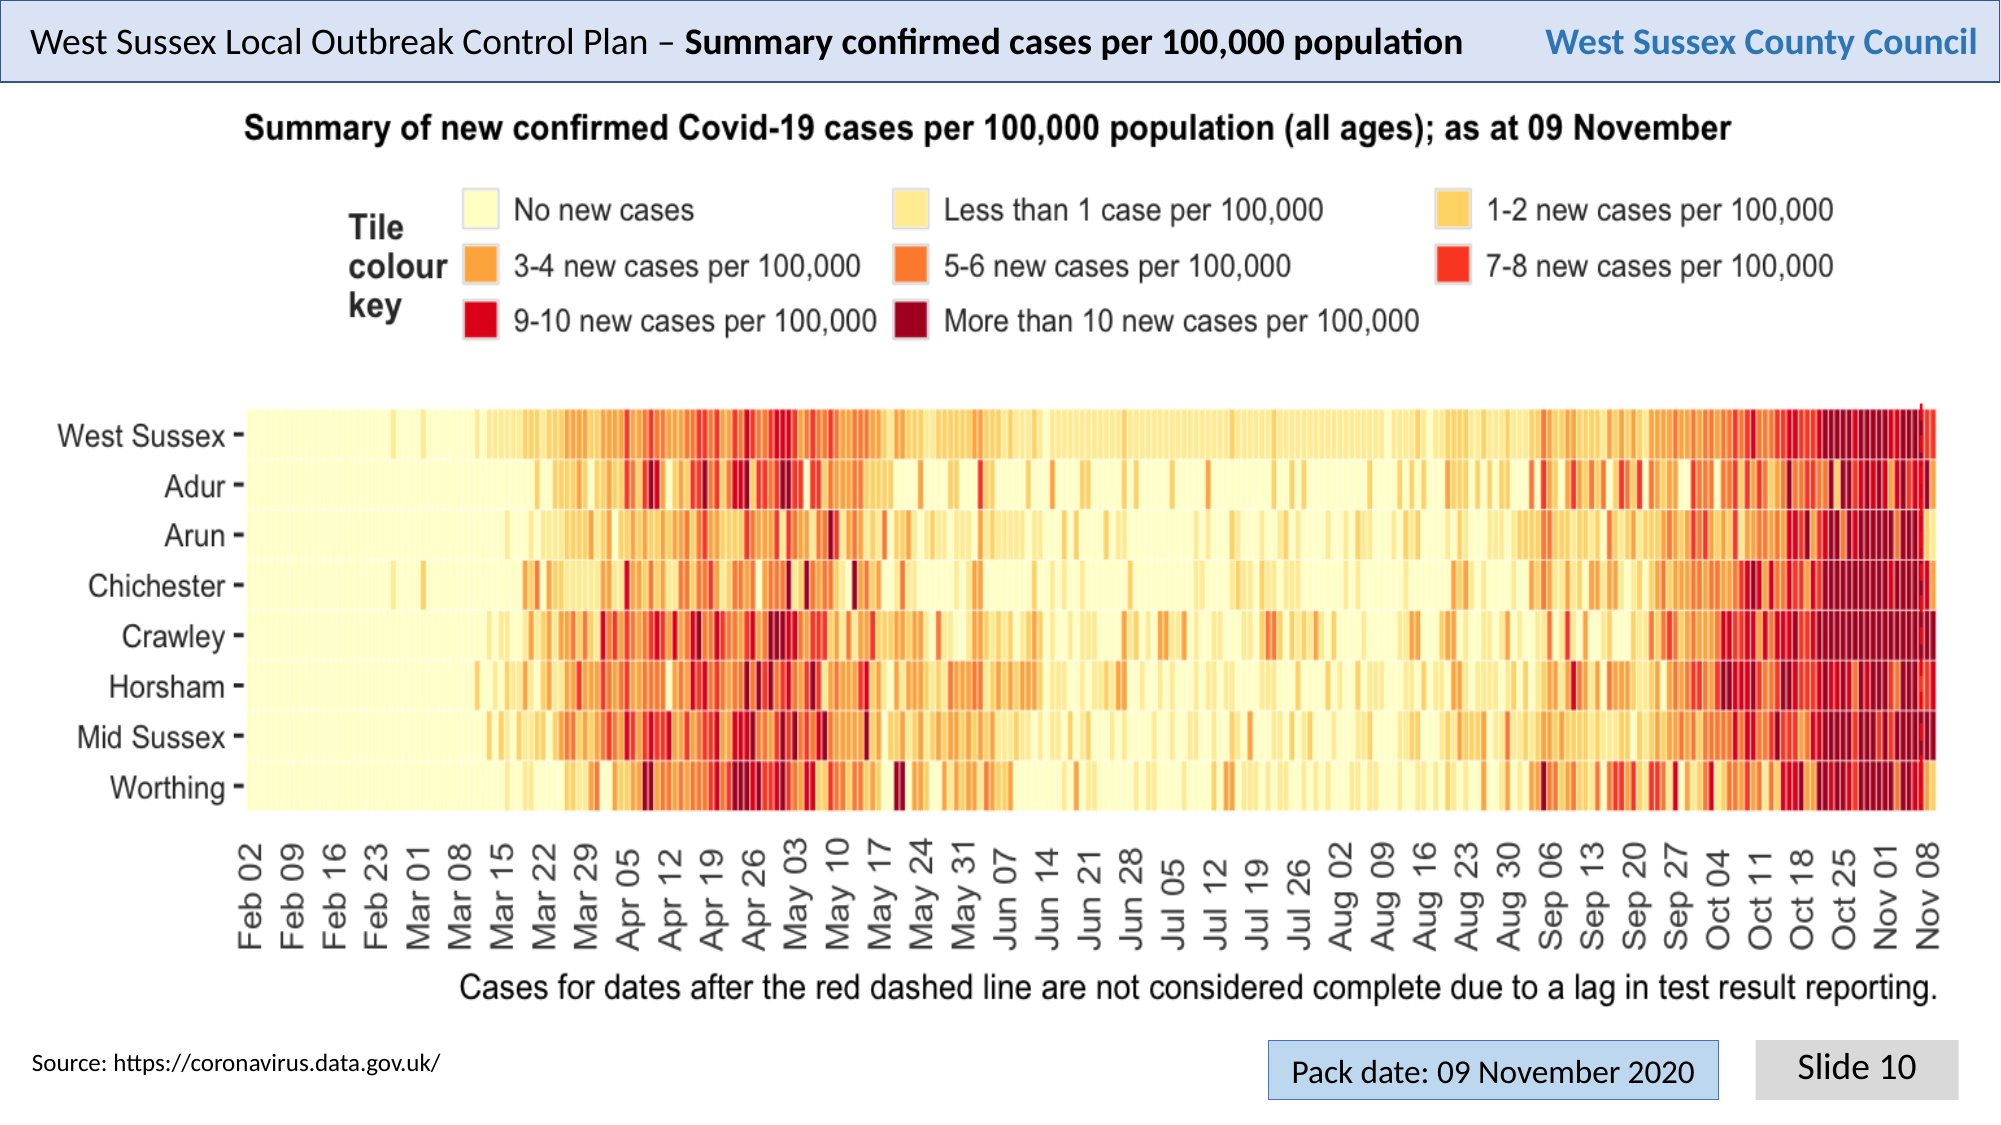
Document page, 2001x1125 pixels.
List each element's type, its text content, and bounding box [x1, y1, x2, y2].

picture [38, 91, 1959, 1028]
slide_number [1268, 1040, 1719, 1100]
list Source: https://coronavirus.data.gov.uk/ [17, 1042, 660, 1103]
list Slide 10 [1755, 1040, 1959, 1100]
